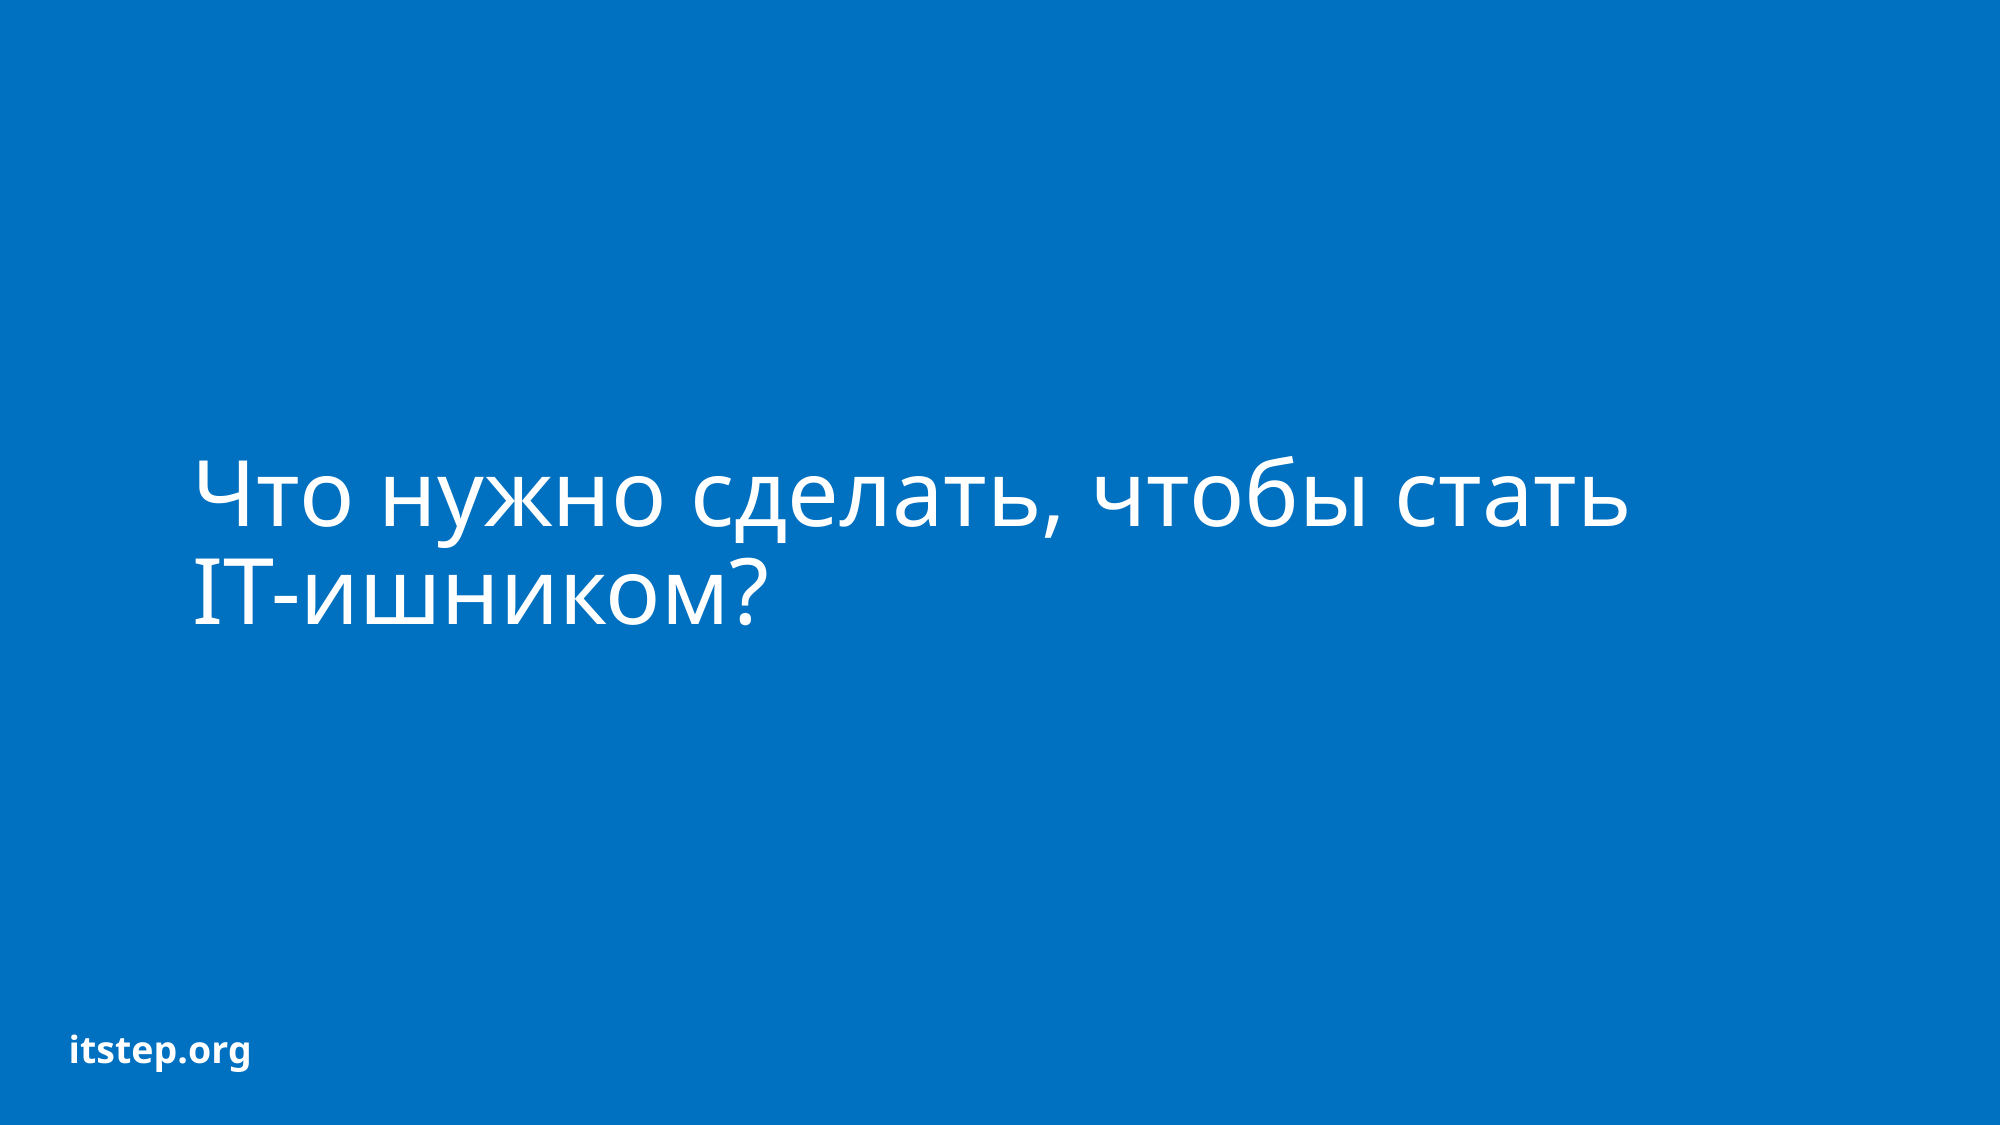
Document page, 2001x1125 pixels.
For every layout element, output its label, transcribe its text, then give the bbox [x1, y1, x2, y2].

title Что нужно сделать, чтобы стать IT-ишником? [178, 439, 1960, 657]
